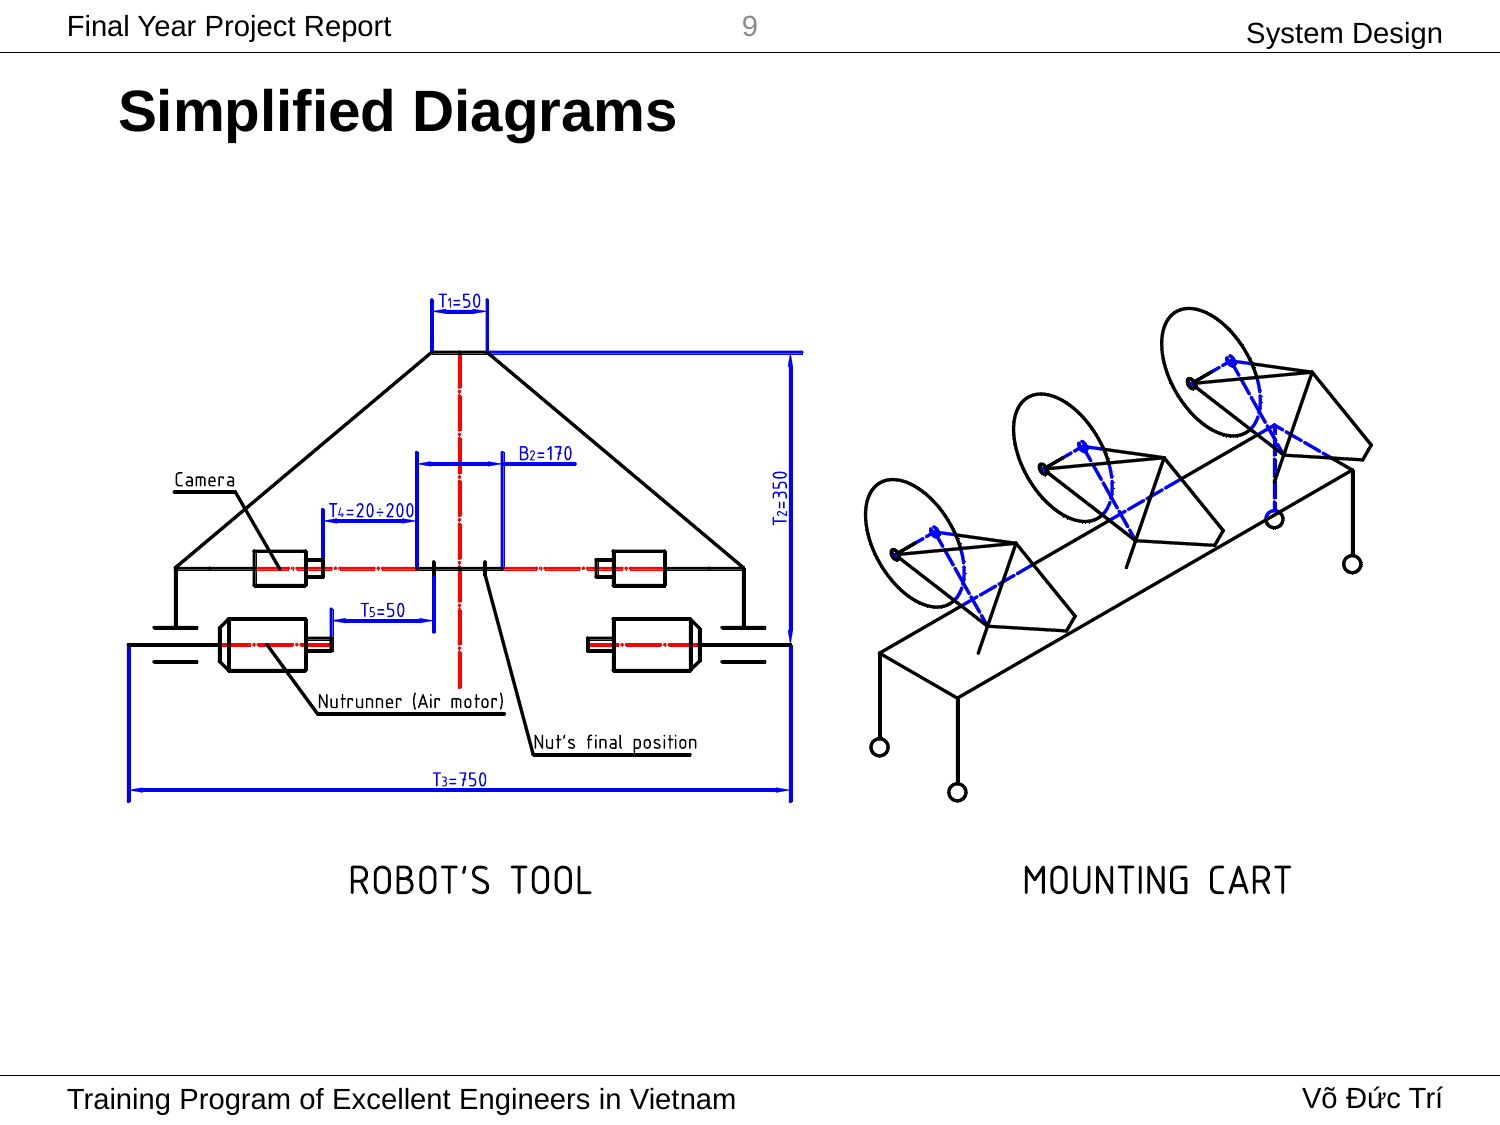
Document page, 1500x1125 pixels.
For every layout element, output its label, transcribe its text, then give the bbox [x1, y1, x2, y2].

slide_number 9 [686, 0, 814, 49]
list System Design [837, 0, 1459, 50]
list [124, 279, 1376, 913]
title Simplified Diagrams [103, 75, 1397, 150]
